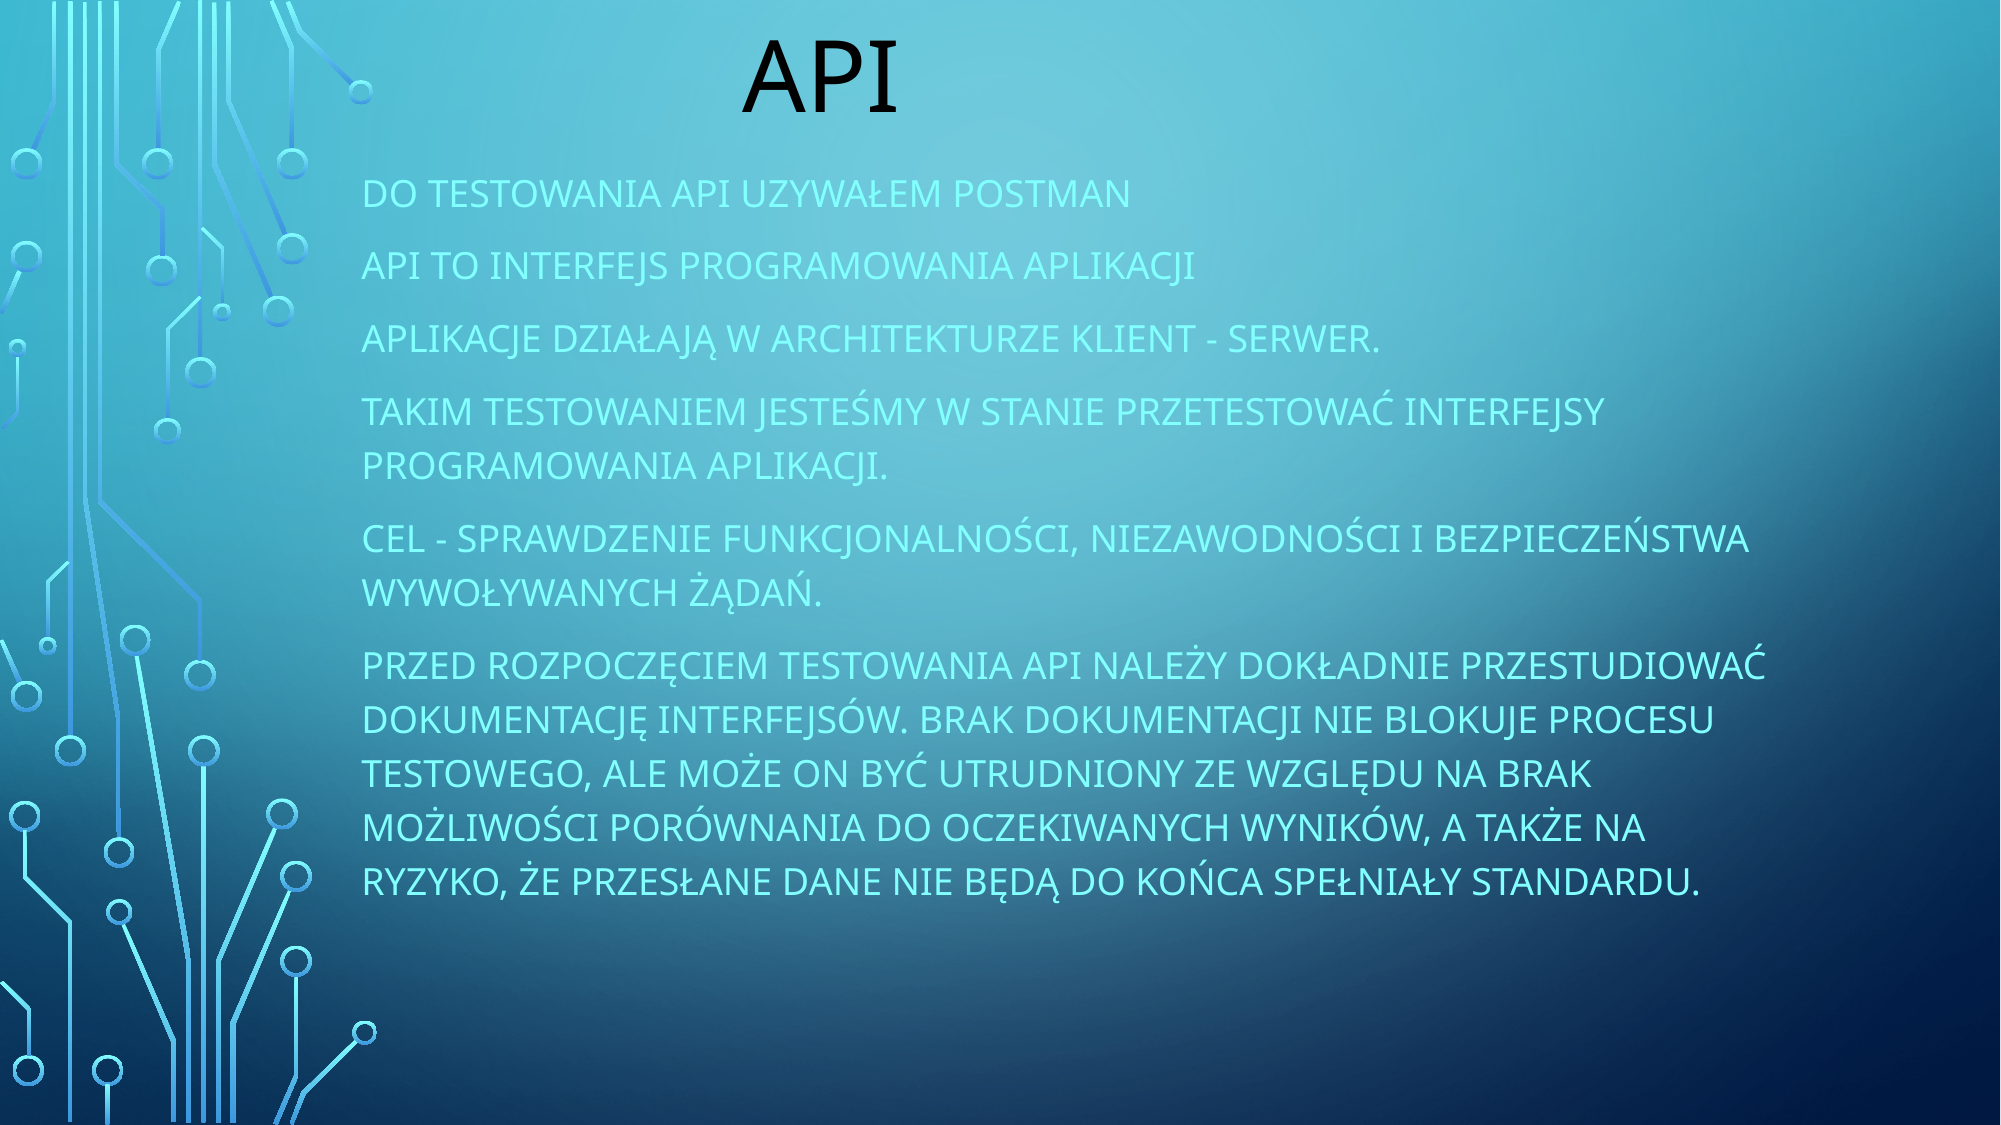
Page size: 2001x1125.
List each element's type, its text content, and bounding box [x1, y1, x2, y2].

title Api [727, 11, 1750, 142]
subtitle Do testowania API uzywałem Postman API to Interfejs programowania aplikacji Aplikacje działają w architekturze klient - serwer. Takim testowaniem jesteśmy w stanie przetestować interfejsy programowania aplikacji. Cel - sprawdzenie funkcjonalności, niezawodności i bezpieczeństwa wywoływanych żądań. Przed rozpoczęciem testowania API należy dokładnie przestudiować dokumentację interfejsów. Brak dokumentacji nie blokuje procesu testowego, ale może on być utrudniony ze względu na brak możliwości porównania do oczekiwanych wyników, a także na ryzyko, że przesłane dane nie będą do końca spełniały standardu. [346, 153, 1789, 973]
